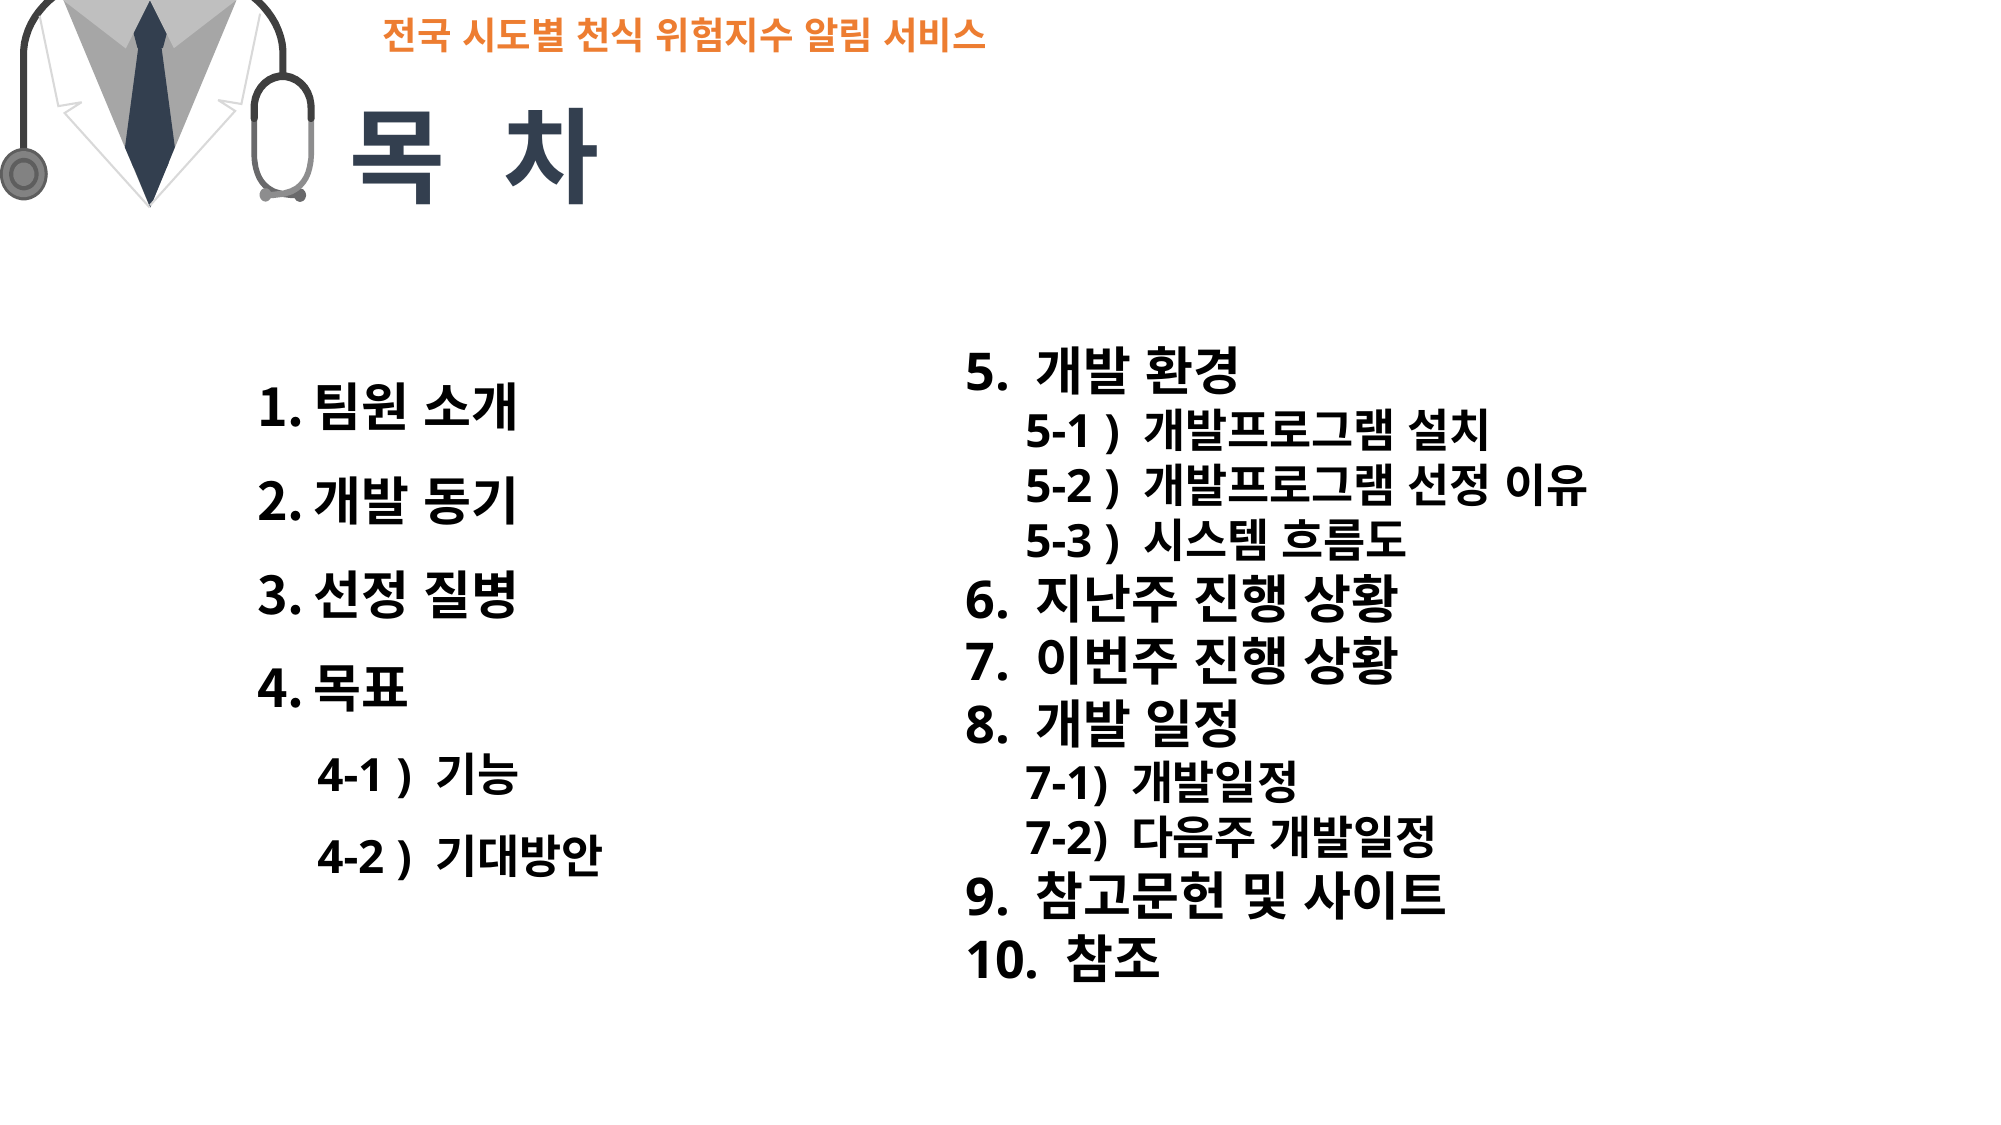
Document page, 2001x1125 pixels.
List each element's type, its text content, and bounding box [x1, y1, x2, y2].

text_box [0, 0, 315, 208]
text_box 팀원 소개 개발 동기 선정 질병 목표 4-1 ) 기능 4-2 ) 기대방안 [242, 335, 950, 891]
text_box 목 차 [307, 21, 672, 224]
text_box 5. 개발 환경 5-1 ) 개발프로그램 설치 5-2 ) 개발프로그램 선정 이유 5-3 ) 시스템 흐름도 6. 지난주 진행 상황 7. 이번주 진행 상황 8. 개발 일정 7-1) 개발일정 7-2) 다음주 개발일정 9. 참고문헌 및 사이트 10. 참조 [950, 331, 1708, 996]
text_box 전국 시도별 천식 위험지수 알림 서비스 [368, 4, 1003, 65]
